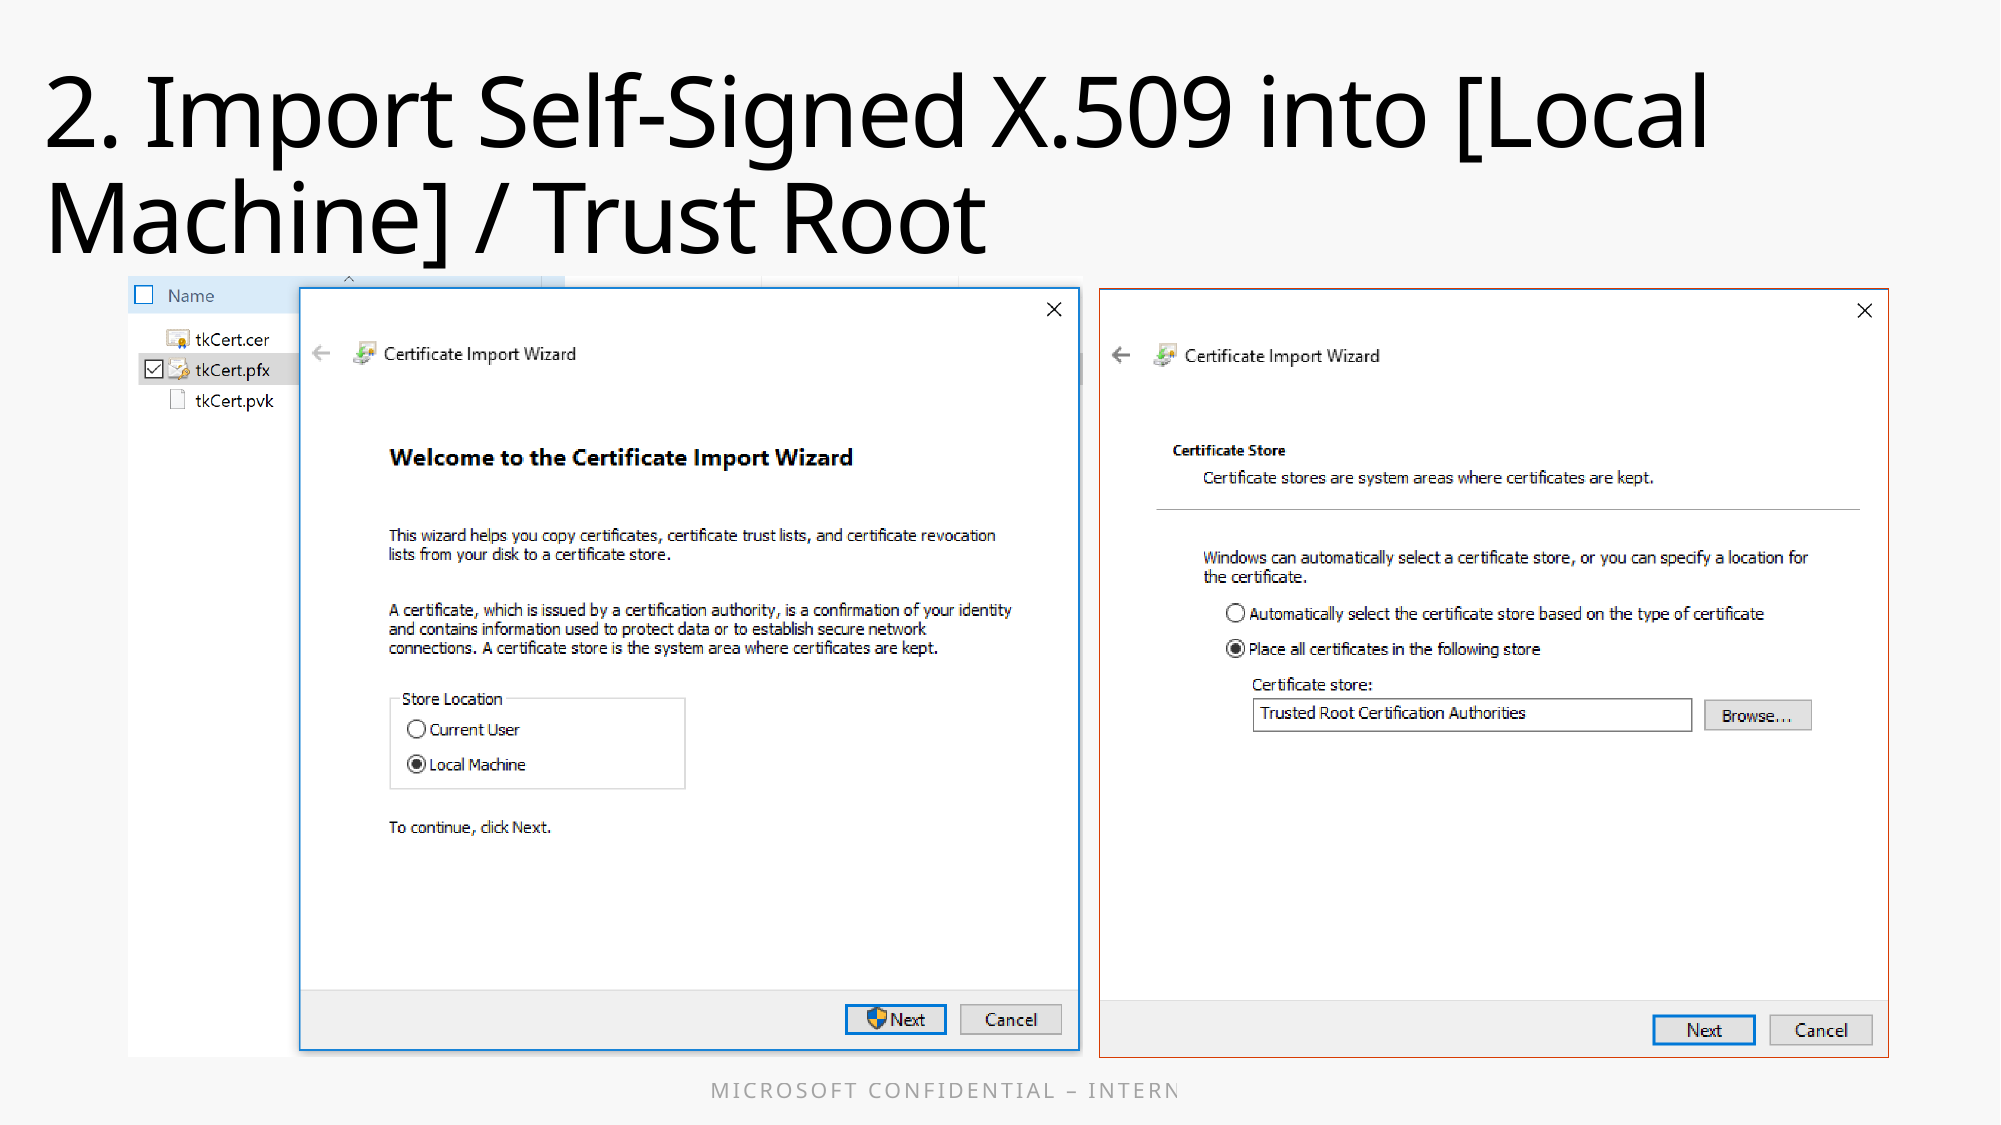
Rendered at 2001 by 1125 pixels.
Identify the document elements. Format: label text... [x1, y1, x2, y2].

picture [128, 276, 1084, 1058]
title 2. Import Self-Signed X.509 into [Local Machine] / Trust Root [19, 47, 2000, 196]
picture [1099, 288, 1889, 1058]
